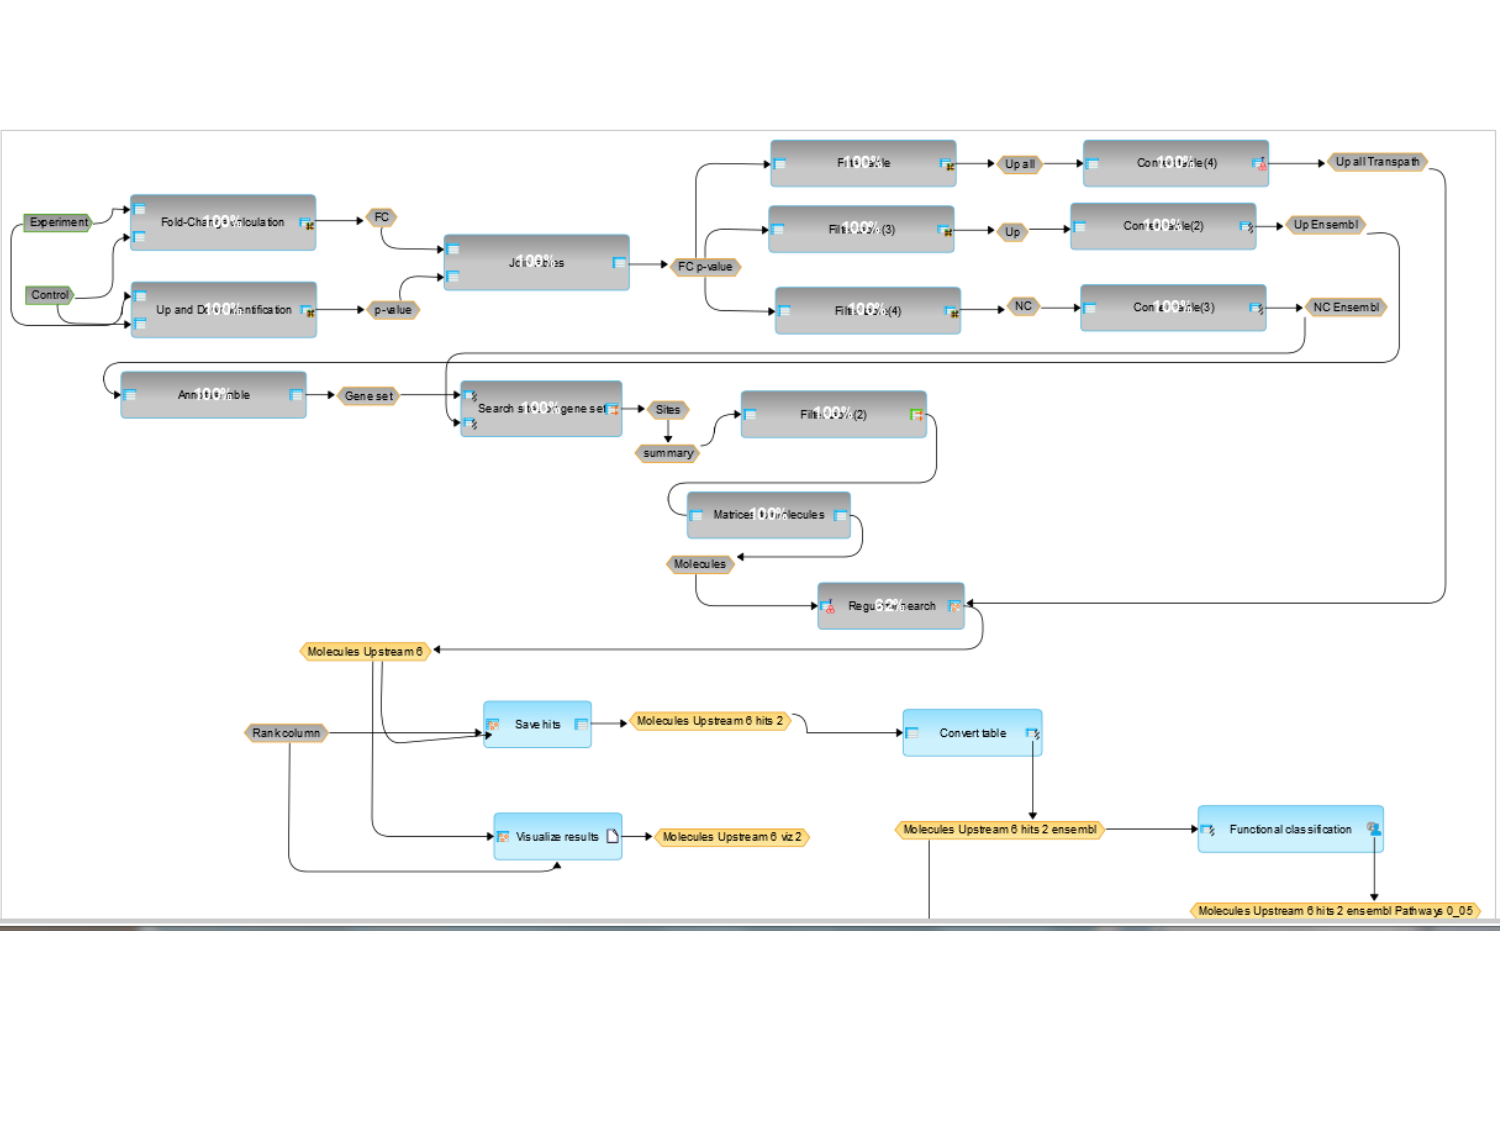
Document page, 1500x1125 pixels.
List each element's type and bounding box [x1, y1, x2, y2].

picture [0, 125, 1500, 932]
